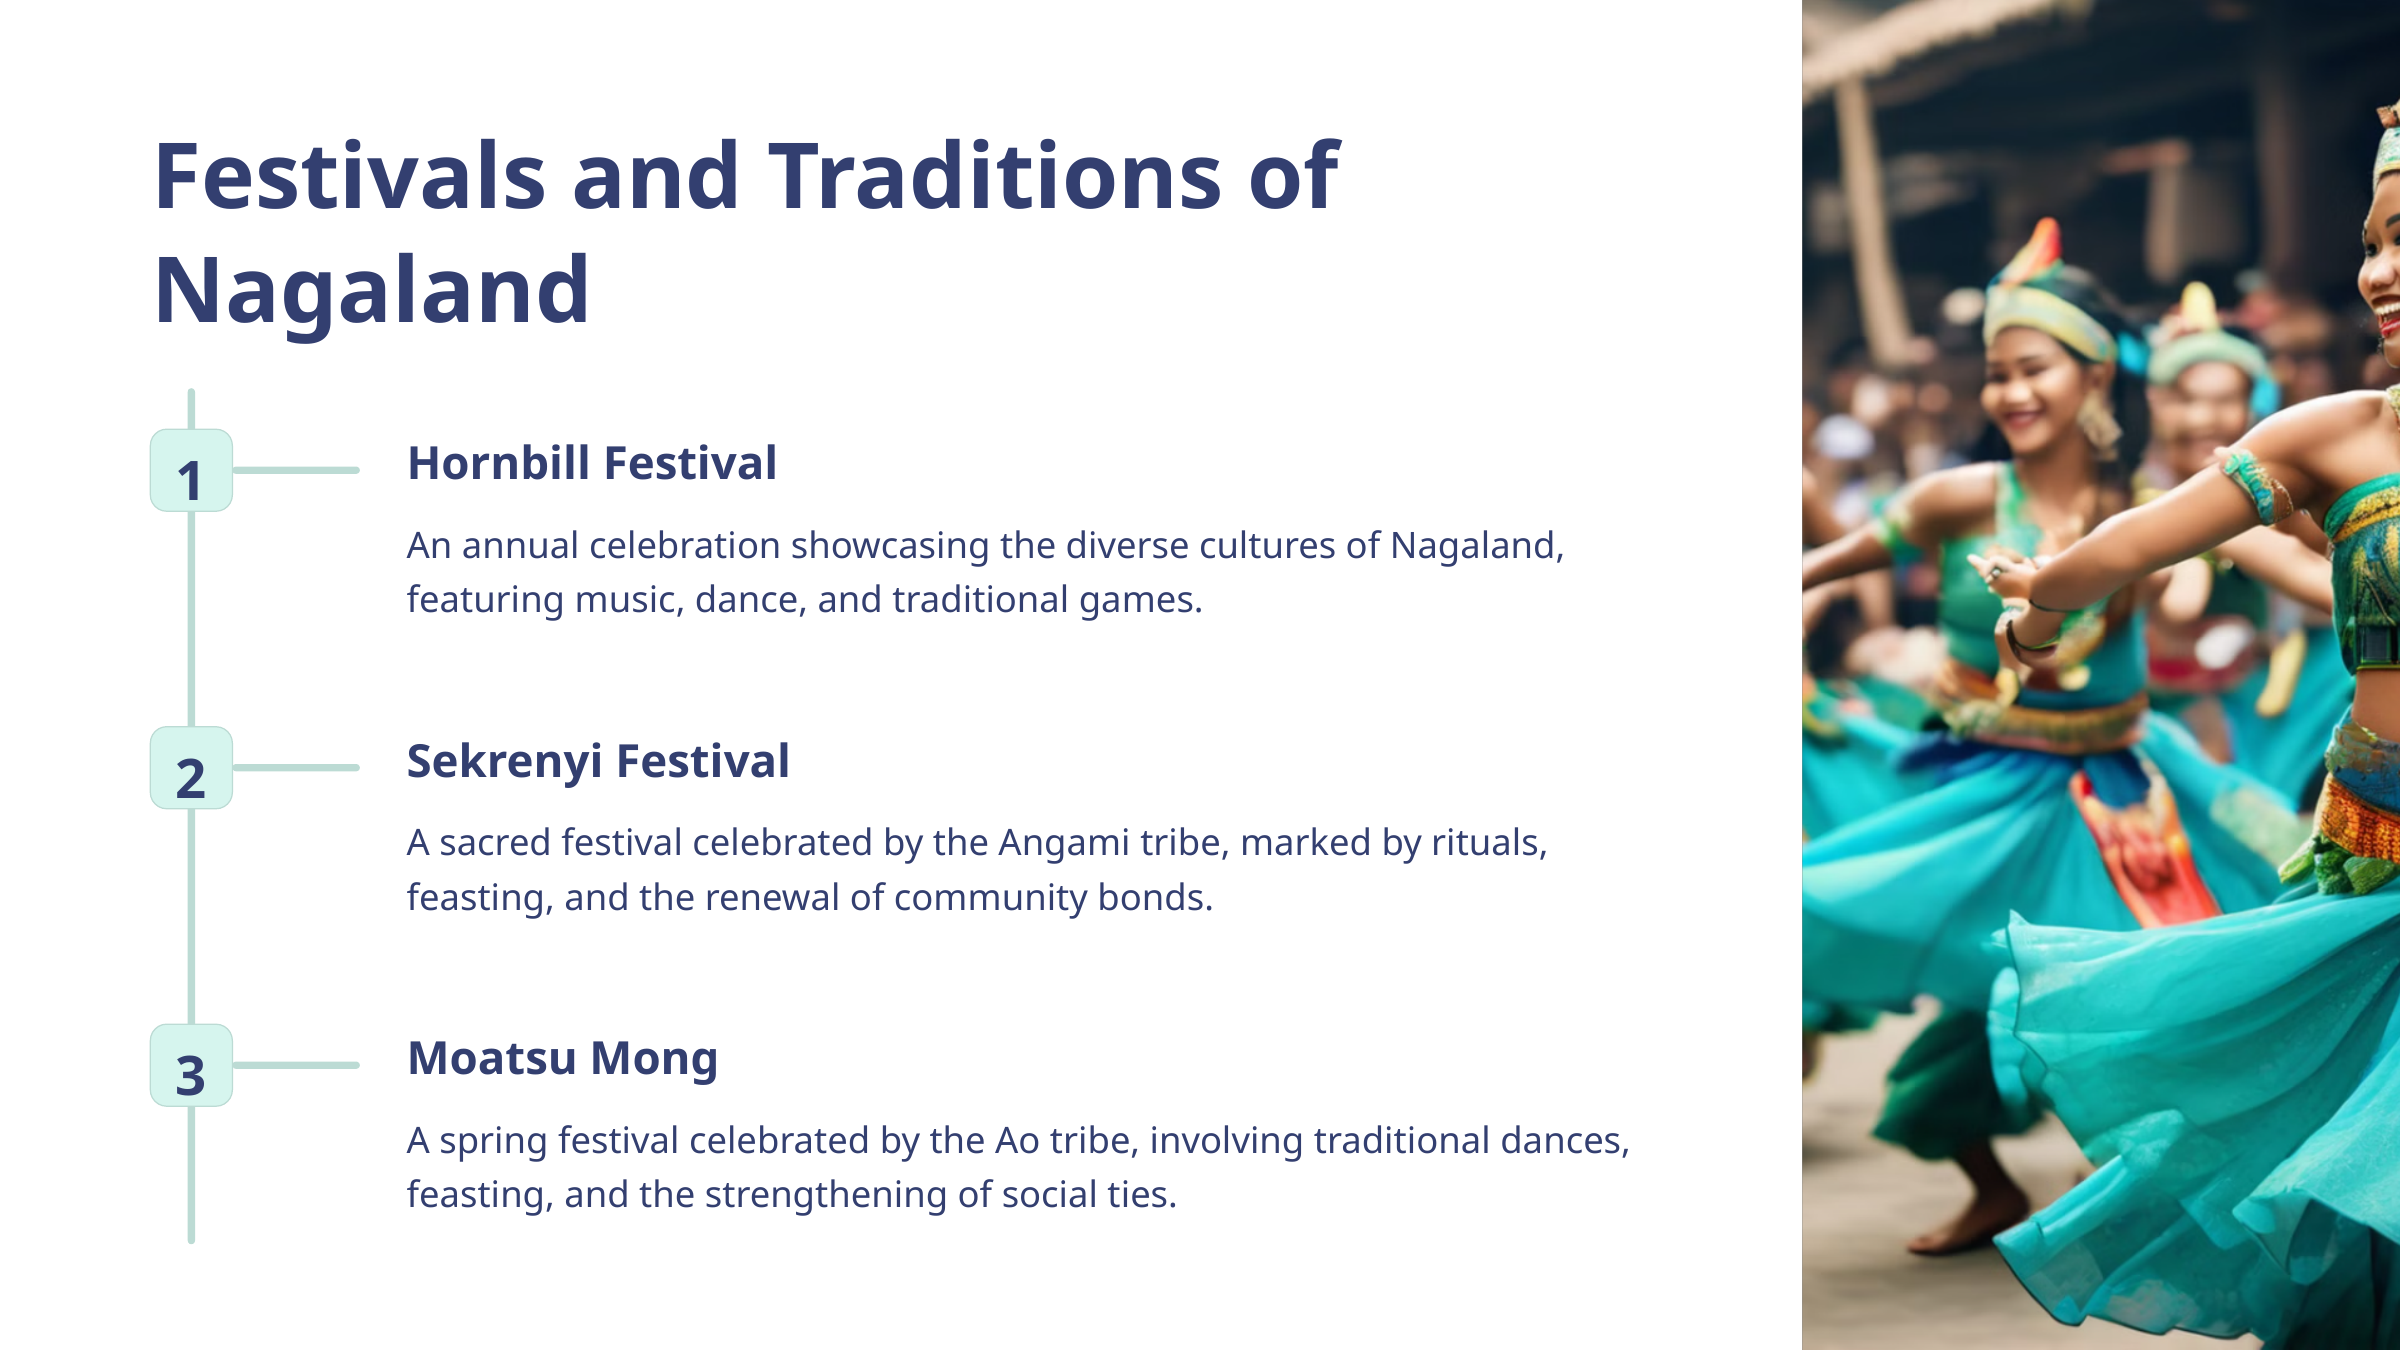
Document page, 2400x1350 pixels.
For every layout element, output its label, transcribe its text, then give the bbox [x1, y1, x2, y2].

text_box [150, 1024, 233, 1107]
text_box 2 [168, 733, 215, 802]
text_box 3 [168, 1031, 215, 1100]
text_box A sacred festival celebrated by the Angami tribe, marked by rituals, feasting, and the renewal of community bonds. [391, 800, 1664, 911]
text_box Moatsu Mong [391, 1019, 848, 1077]
text_box [233, 466, 360, 474]
text_box Sekrenyi Festival [391, 722, 881, 779]
text_box 1 [177, 436, 206, 505]
text_box [150, 429, 233, 512]
text_box [187, 512, 196, 726]
text_box [0, 0, 1801, 1350]
text_box An annual celebration showcasing the diverse cultures of Nagaland, featuring music, dance, and traditional games. [391, 503, 1664, 613]
text_box [187, 809, 196, 1024]
text_box [187, 388, 196, 429]
text_box [187, 1107, 196, 1245]
text_box Festivals and Traditions of Nagaland [136, 105, 1664, 334]
text_box A spring festival celebrated by the Ao tribe, involving traditional dances, feasting, and the strengthening of social ties. [391, 1098, 1664, 1208]
text_box [150, 726, 233, 809]
text_box Hornbill Festival [391, 424, 852, 482]
picture [1801, 0, 2400, 1350]
text_box [233, 1061, 360, 1069]
text_box [233, 764, 360, 772]
